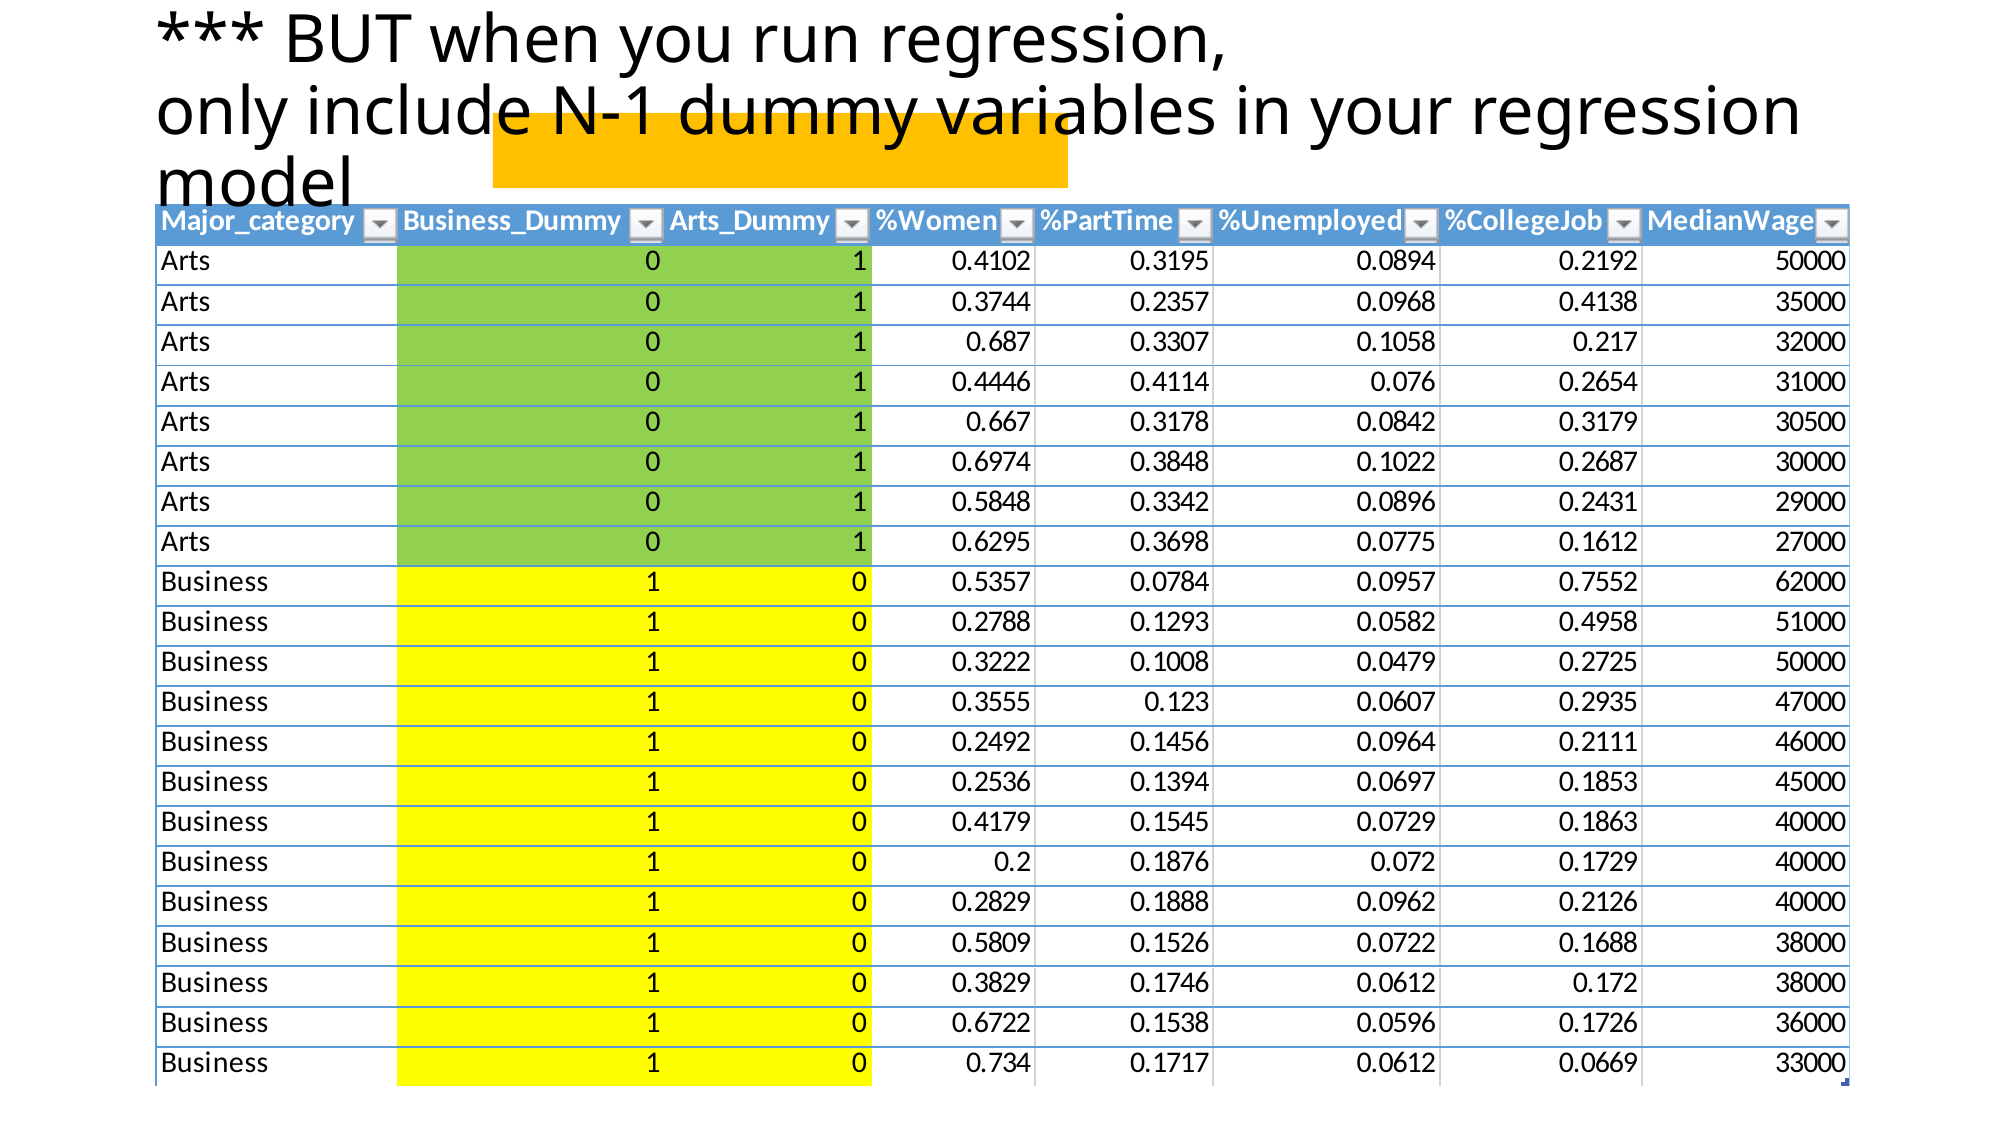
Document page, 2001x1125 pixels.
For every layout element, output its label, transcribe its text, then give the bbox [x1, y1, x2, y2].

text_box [154, 204, 1852, 1088]
text_box [492, 164, 1069, 189]
title *** BUT when you run regression, only include N-1 dummy variables in your regression model [140, 62, 1866, 164]
